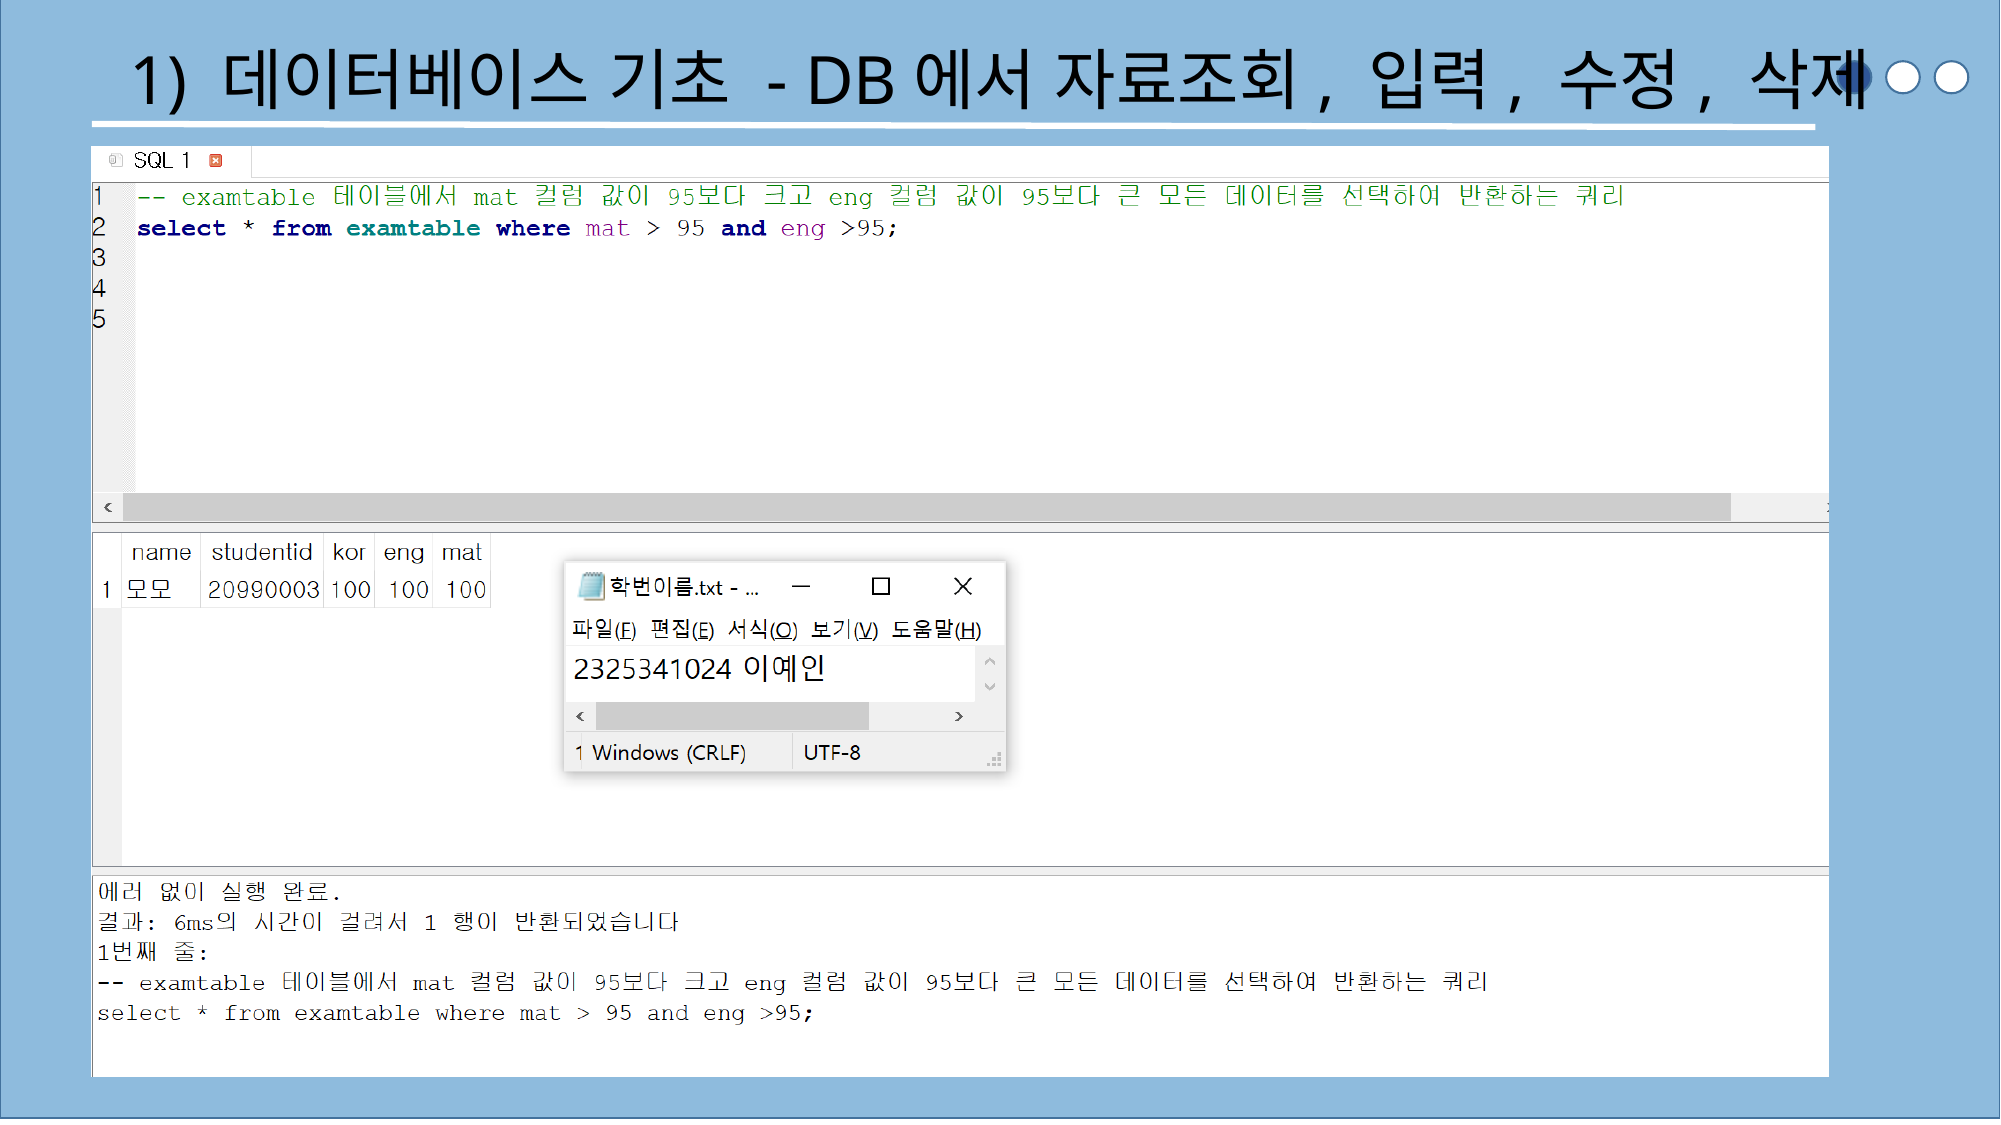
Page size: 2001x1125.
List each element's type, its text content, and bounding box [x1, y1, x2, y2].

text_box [91, 123, 1816, 127]
picture [91, 146, 1829, 1077]
text_box 1) 데이터베이스 기초 - DB에서 자료조회, 입력, 수정, 삭제 [114, 30, 1935, 126]
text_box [1837, 61, 1969, 94]
text_box [0, 0, 2000, 1119]
